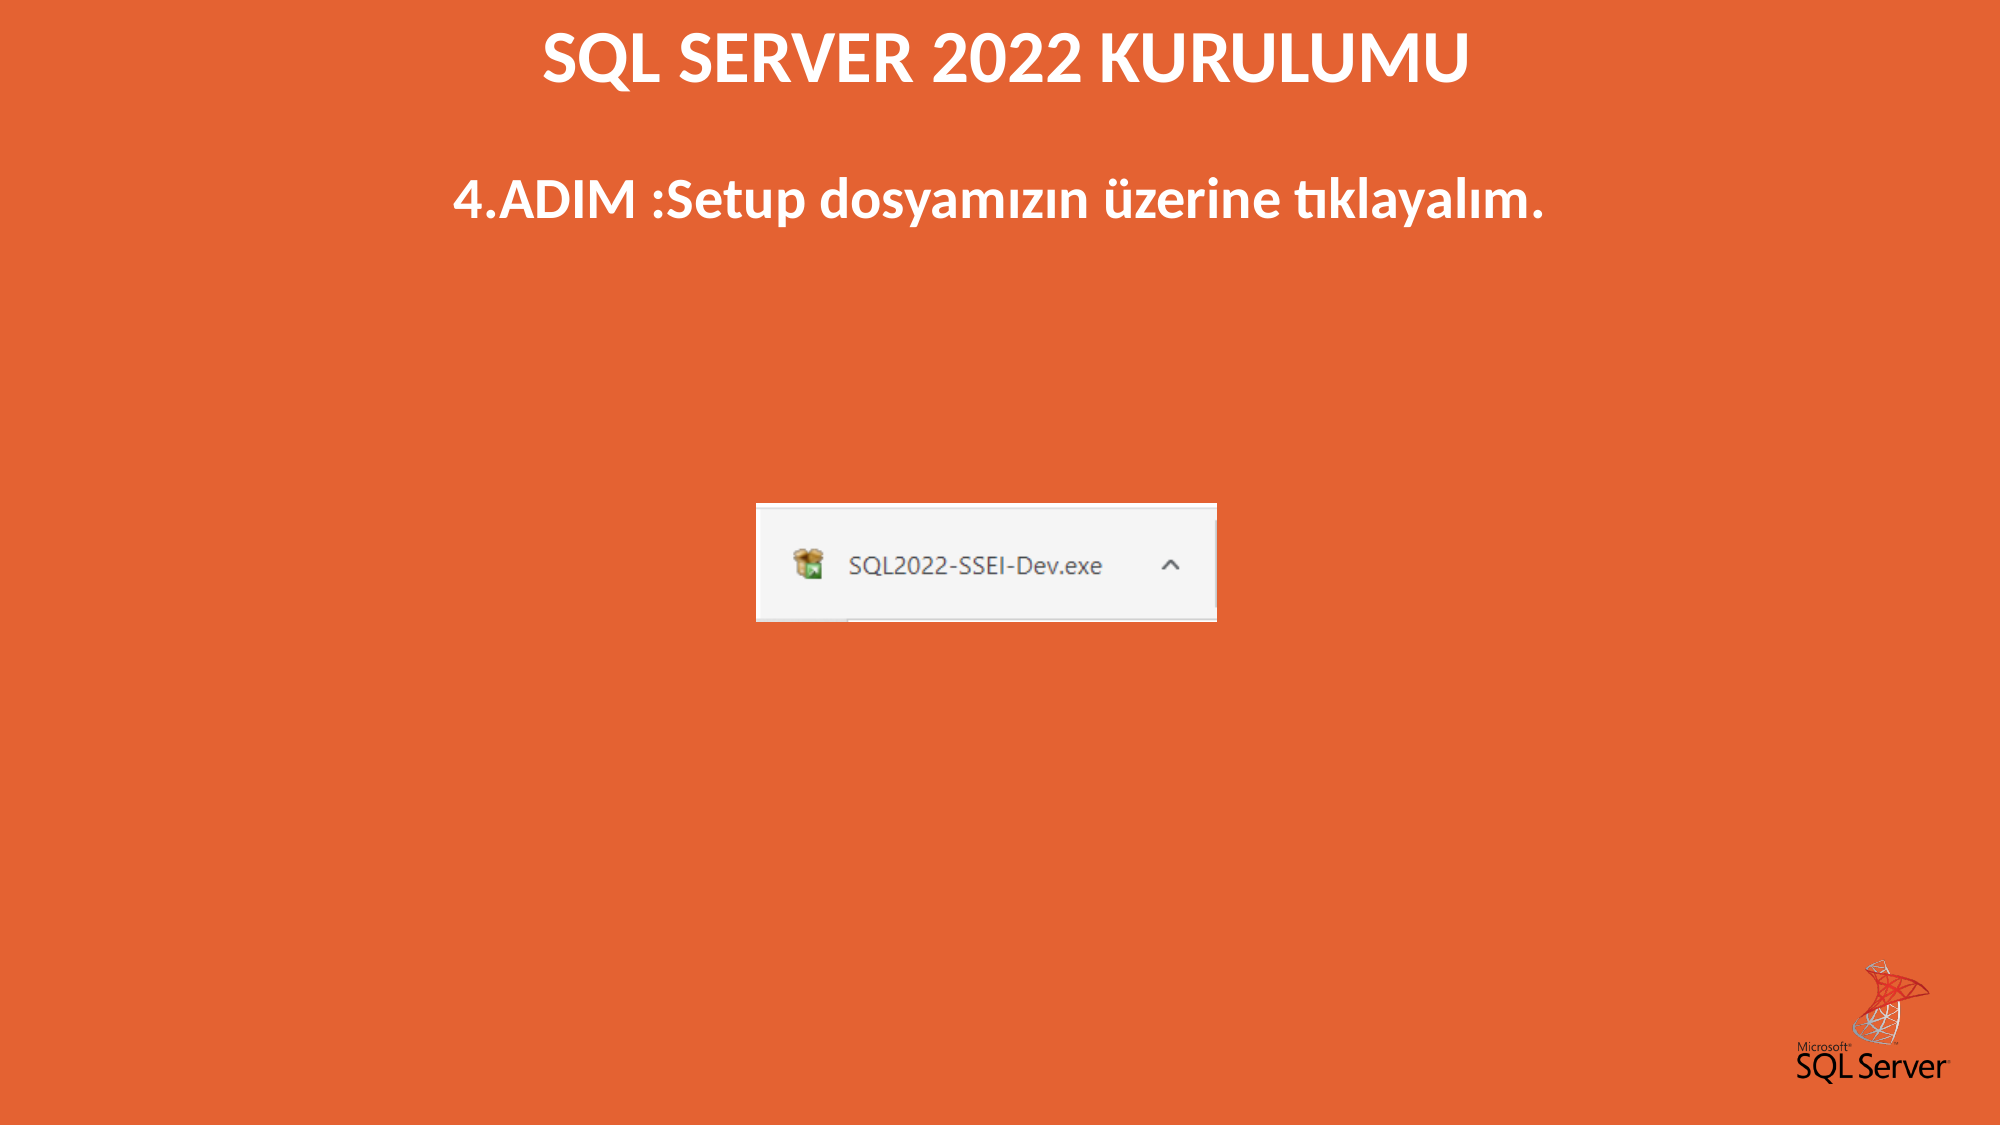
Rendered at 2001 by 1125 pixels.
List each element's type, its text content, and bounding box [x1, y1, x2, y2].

text_box SQL SERVER 2022 KURULUMU [270, 0, 1745, 105]
picture [756, 503, 1217, 622]
picture [1766, 951, 1977, 1092]
text_box 4.ADIM :Setup dosyamızın üzerine tıklayalım. [0, 152, 2000, 238]
